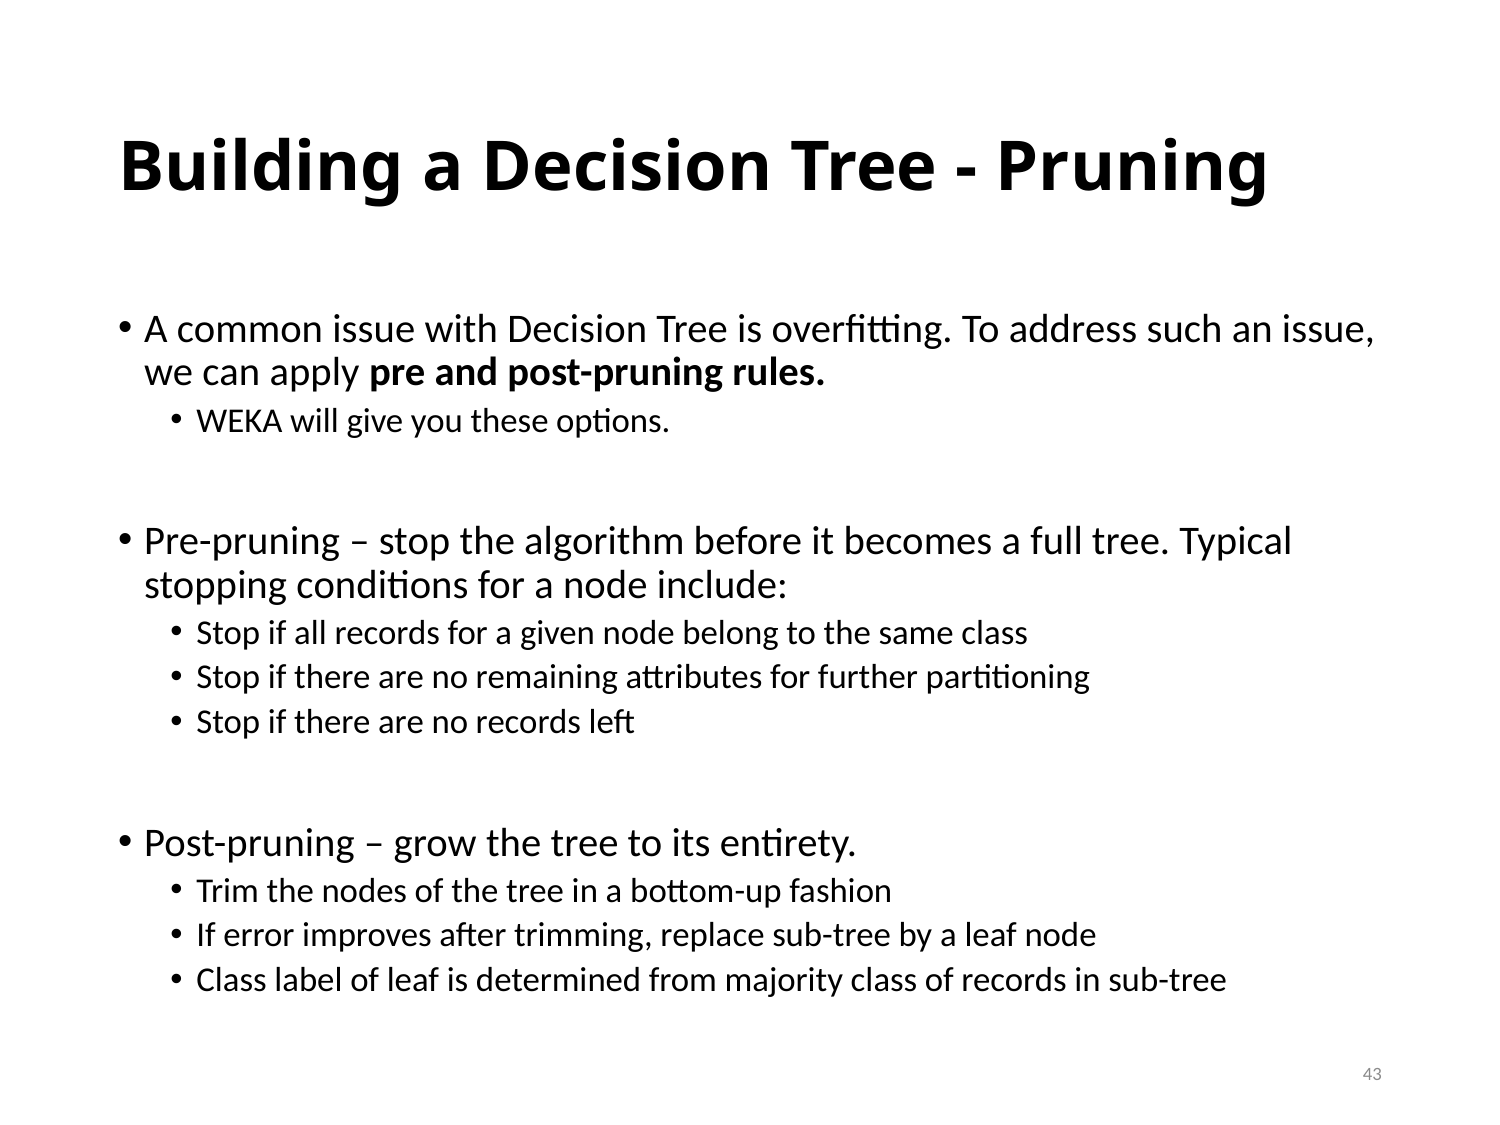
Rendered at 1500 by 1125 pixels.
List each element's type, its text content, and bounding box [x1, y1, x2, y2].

title Building a Decision Tree - Pruning [103, 59, 1397, 278]
list A common issue with Decision Tree is overfitting. To address such an issue, we can apply pre and post-pruning rules. WEKA will give you these options. Pre-pruning – stop the algorithm before it becomes a full tree. Typical stopping conditions for a node include: Stop if all records for a given node belong to the same class Stop if there are no remaining attributes for further partitioning Stop if there are no records left Post-pruning – grow the tree to its entirety. Trim the nodes of the tree in a bottom-up fashion If error improves after trimming, replace sub-tree by a leaf node Class label of leaf is determined from majority class of records in sub-tree [103, 299, 1397, 1014]
slide_number 43 [1059, 1042, 1397, 1103]
